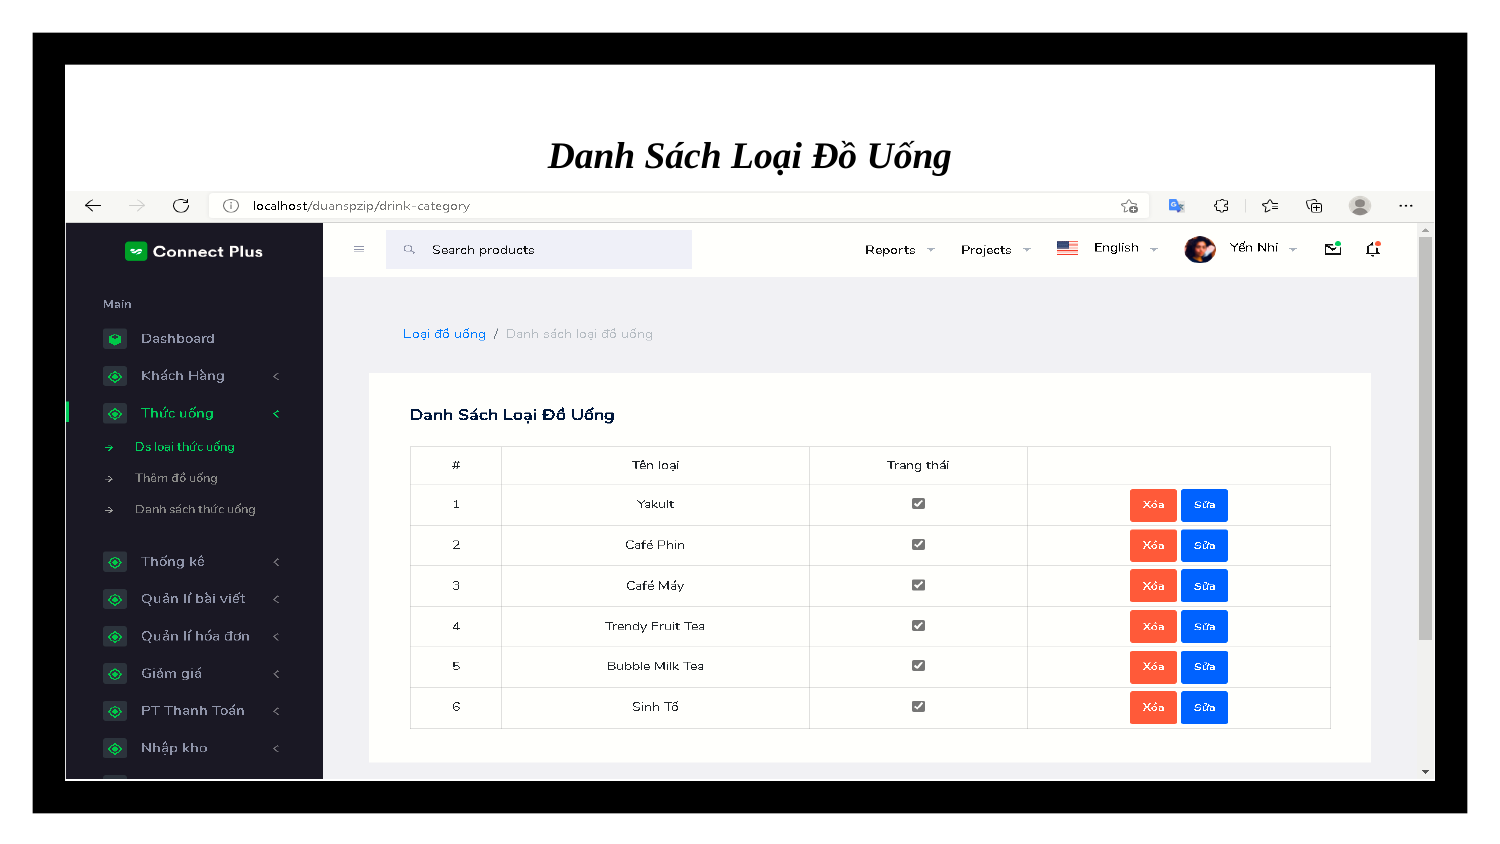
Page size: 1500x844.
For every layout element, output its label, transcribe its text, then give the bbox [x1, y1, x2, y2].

picture [65, 190, 1435, 779]
title Danh Sách Loại Đồ Uống [423, 95, 1077, 189]
